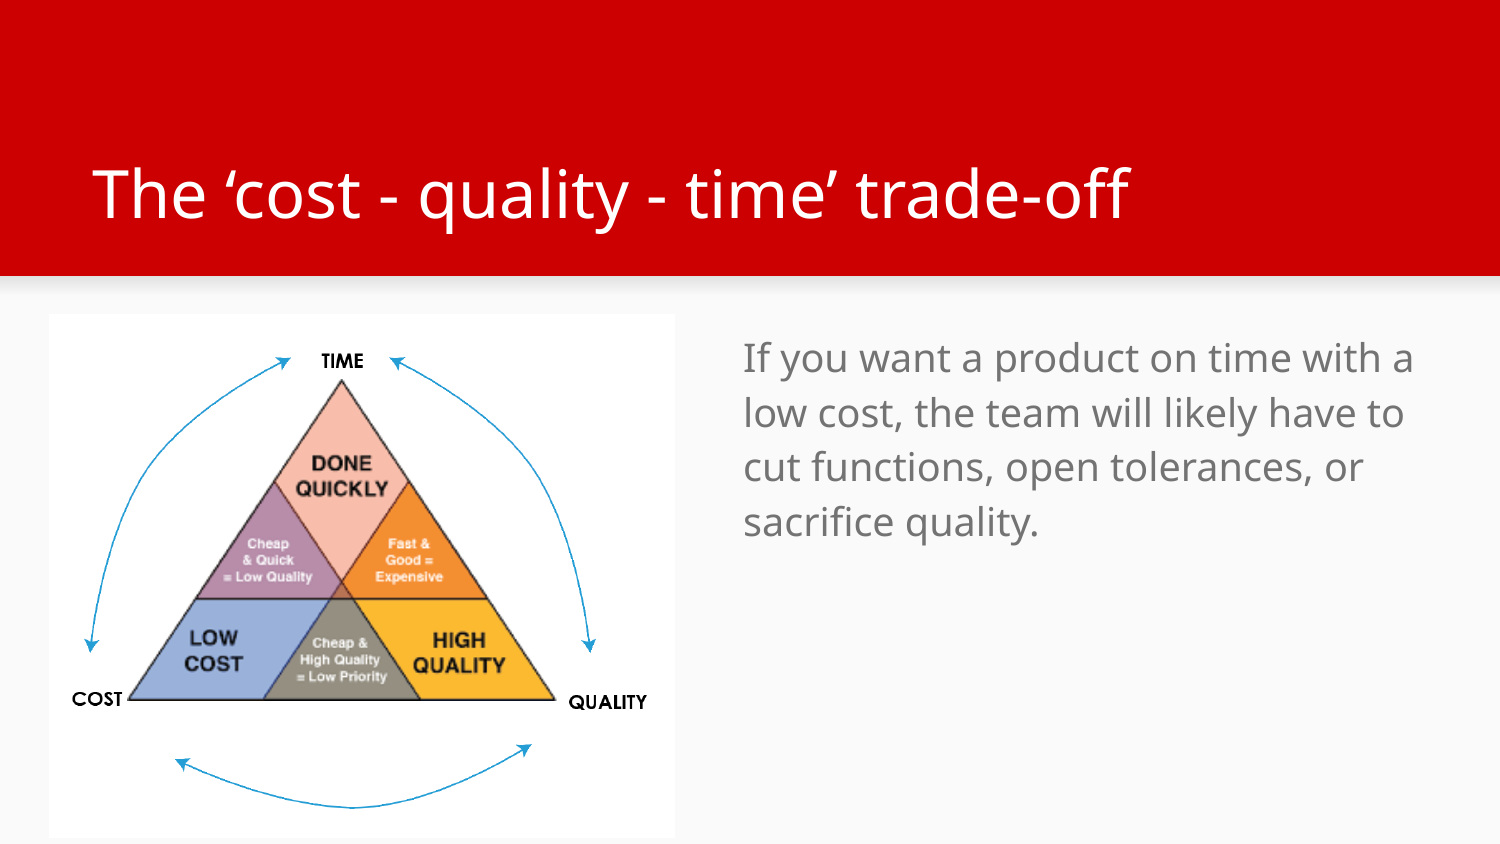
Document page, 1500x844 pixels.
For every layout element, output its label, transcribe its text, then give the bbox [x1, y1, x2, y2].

title The ‘cost - quality - time’ trade-off [77, 121, 1427, 248]
picture [49, 314, 675, 838]
text_box If you want a product on time with a low cost, the team will likely have to cut functions, open tolerances, or sacrifice quality. [728, 311, 1444, 560]
